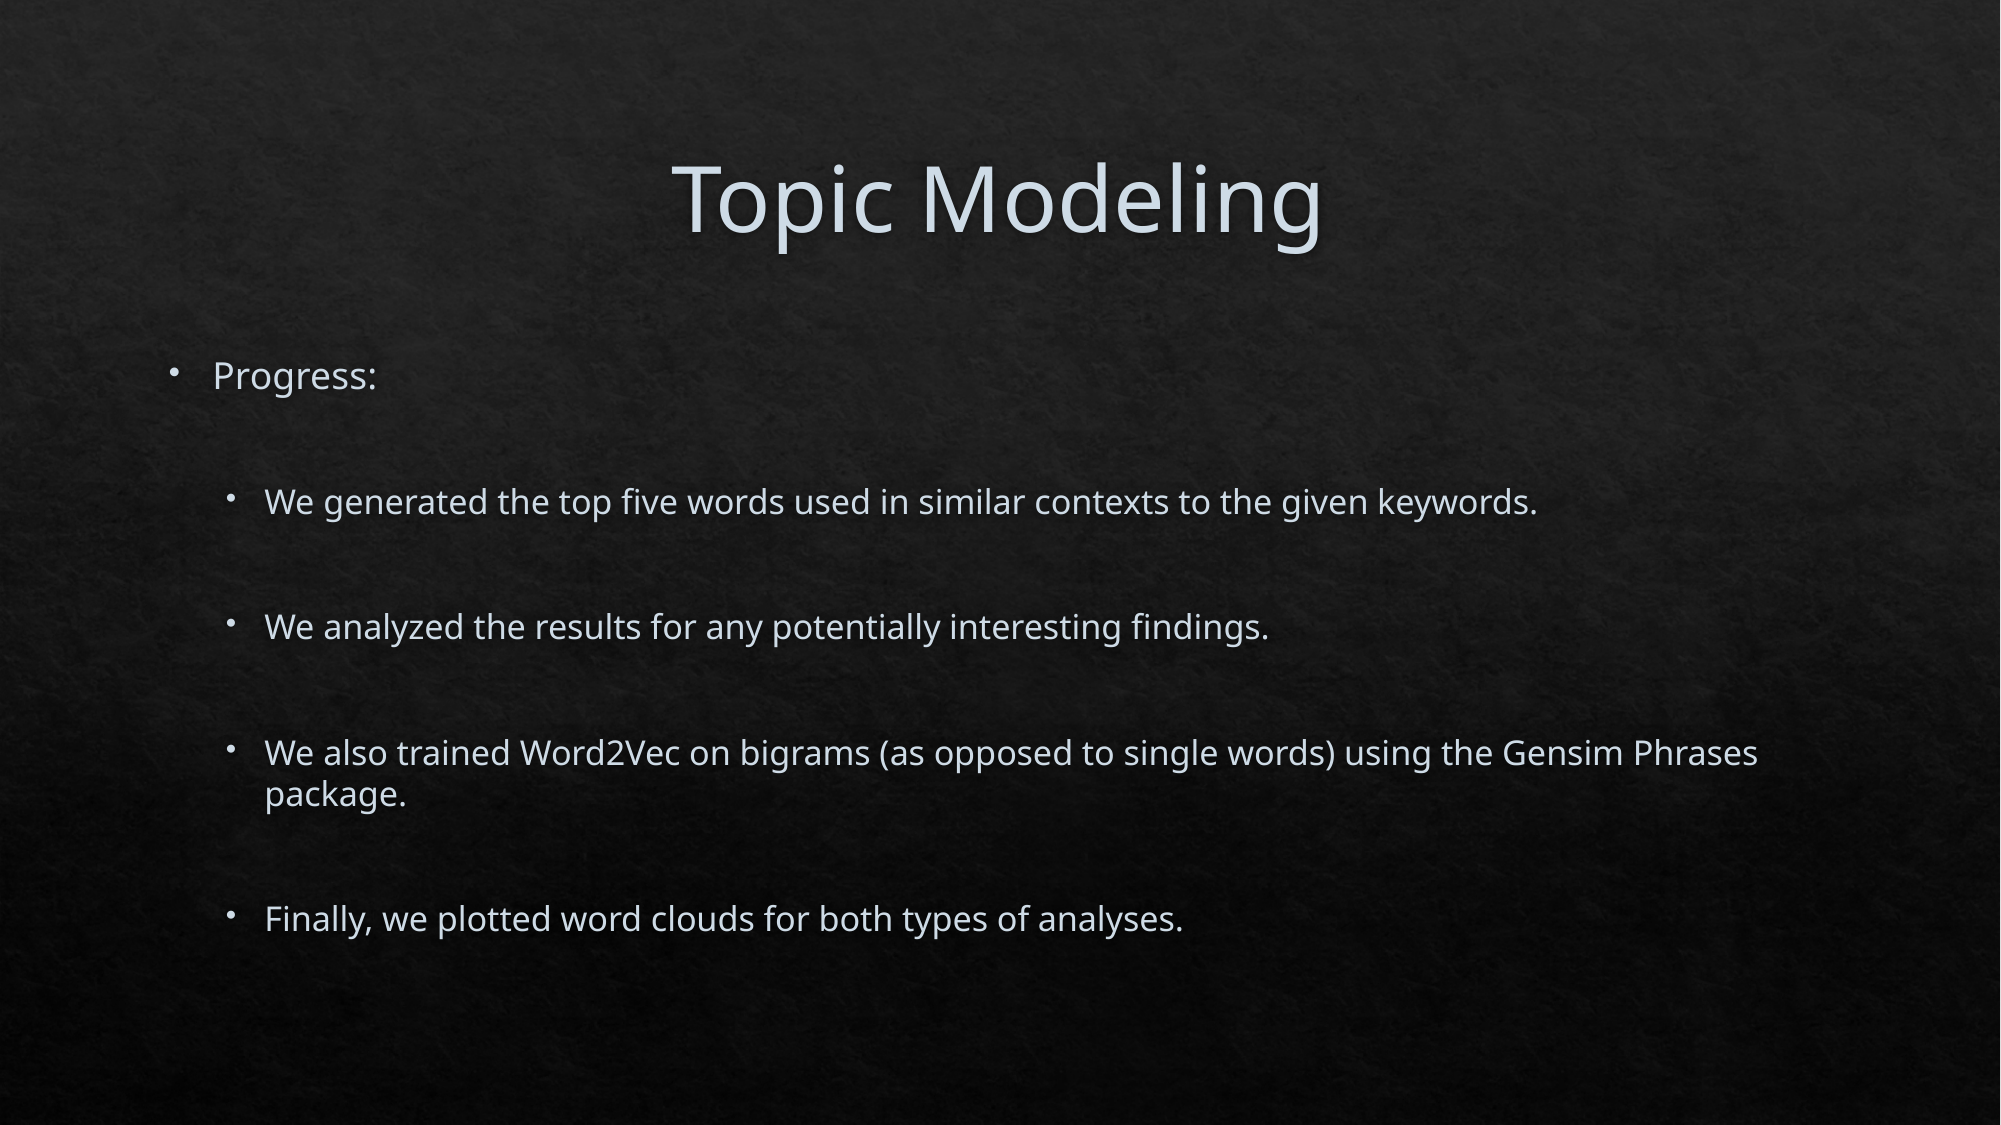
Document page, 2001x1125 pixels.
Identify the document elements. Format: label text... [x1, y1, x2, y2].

title Topic Modeling [149, 99, 1849, 307]
list Progress: We generated the top five words used in similar contexts to the given keywords. We analyzed the results for any potentially interesting findings. We also trained Word2Vec on bigrams (as opposed to single words) using the Gensim Phrases package. Finally, we plotted word clouds for both types of analyses. [149, 340, 1849, 950]
